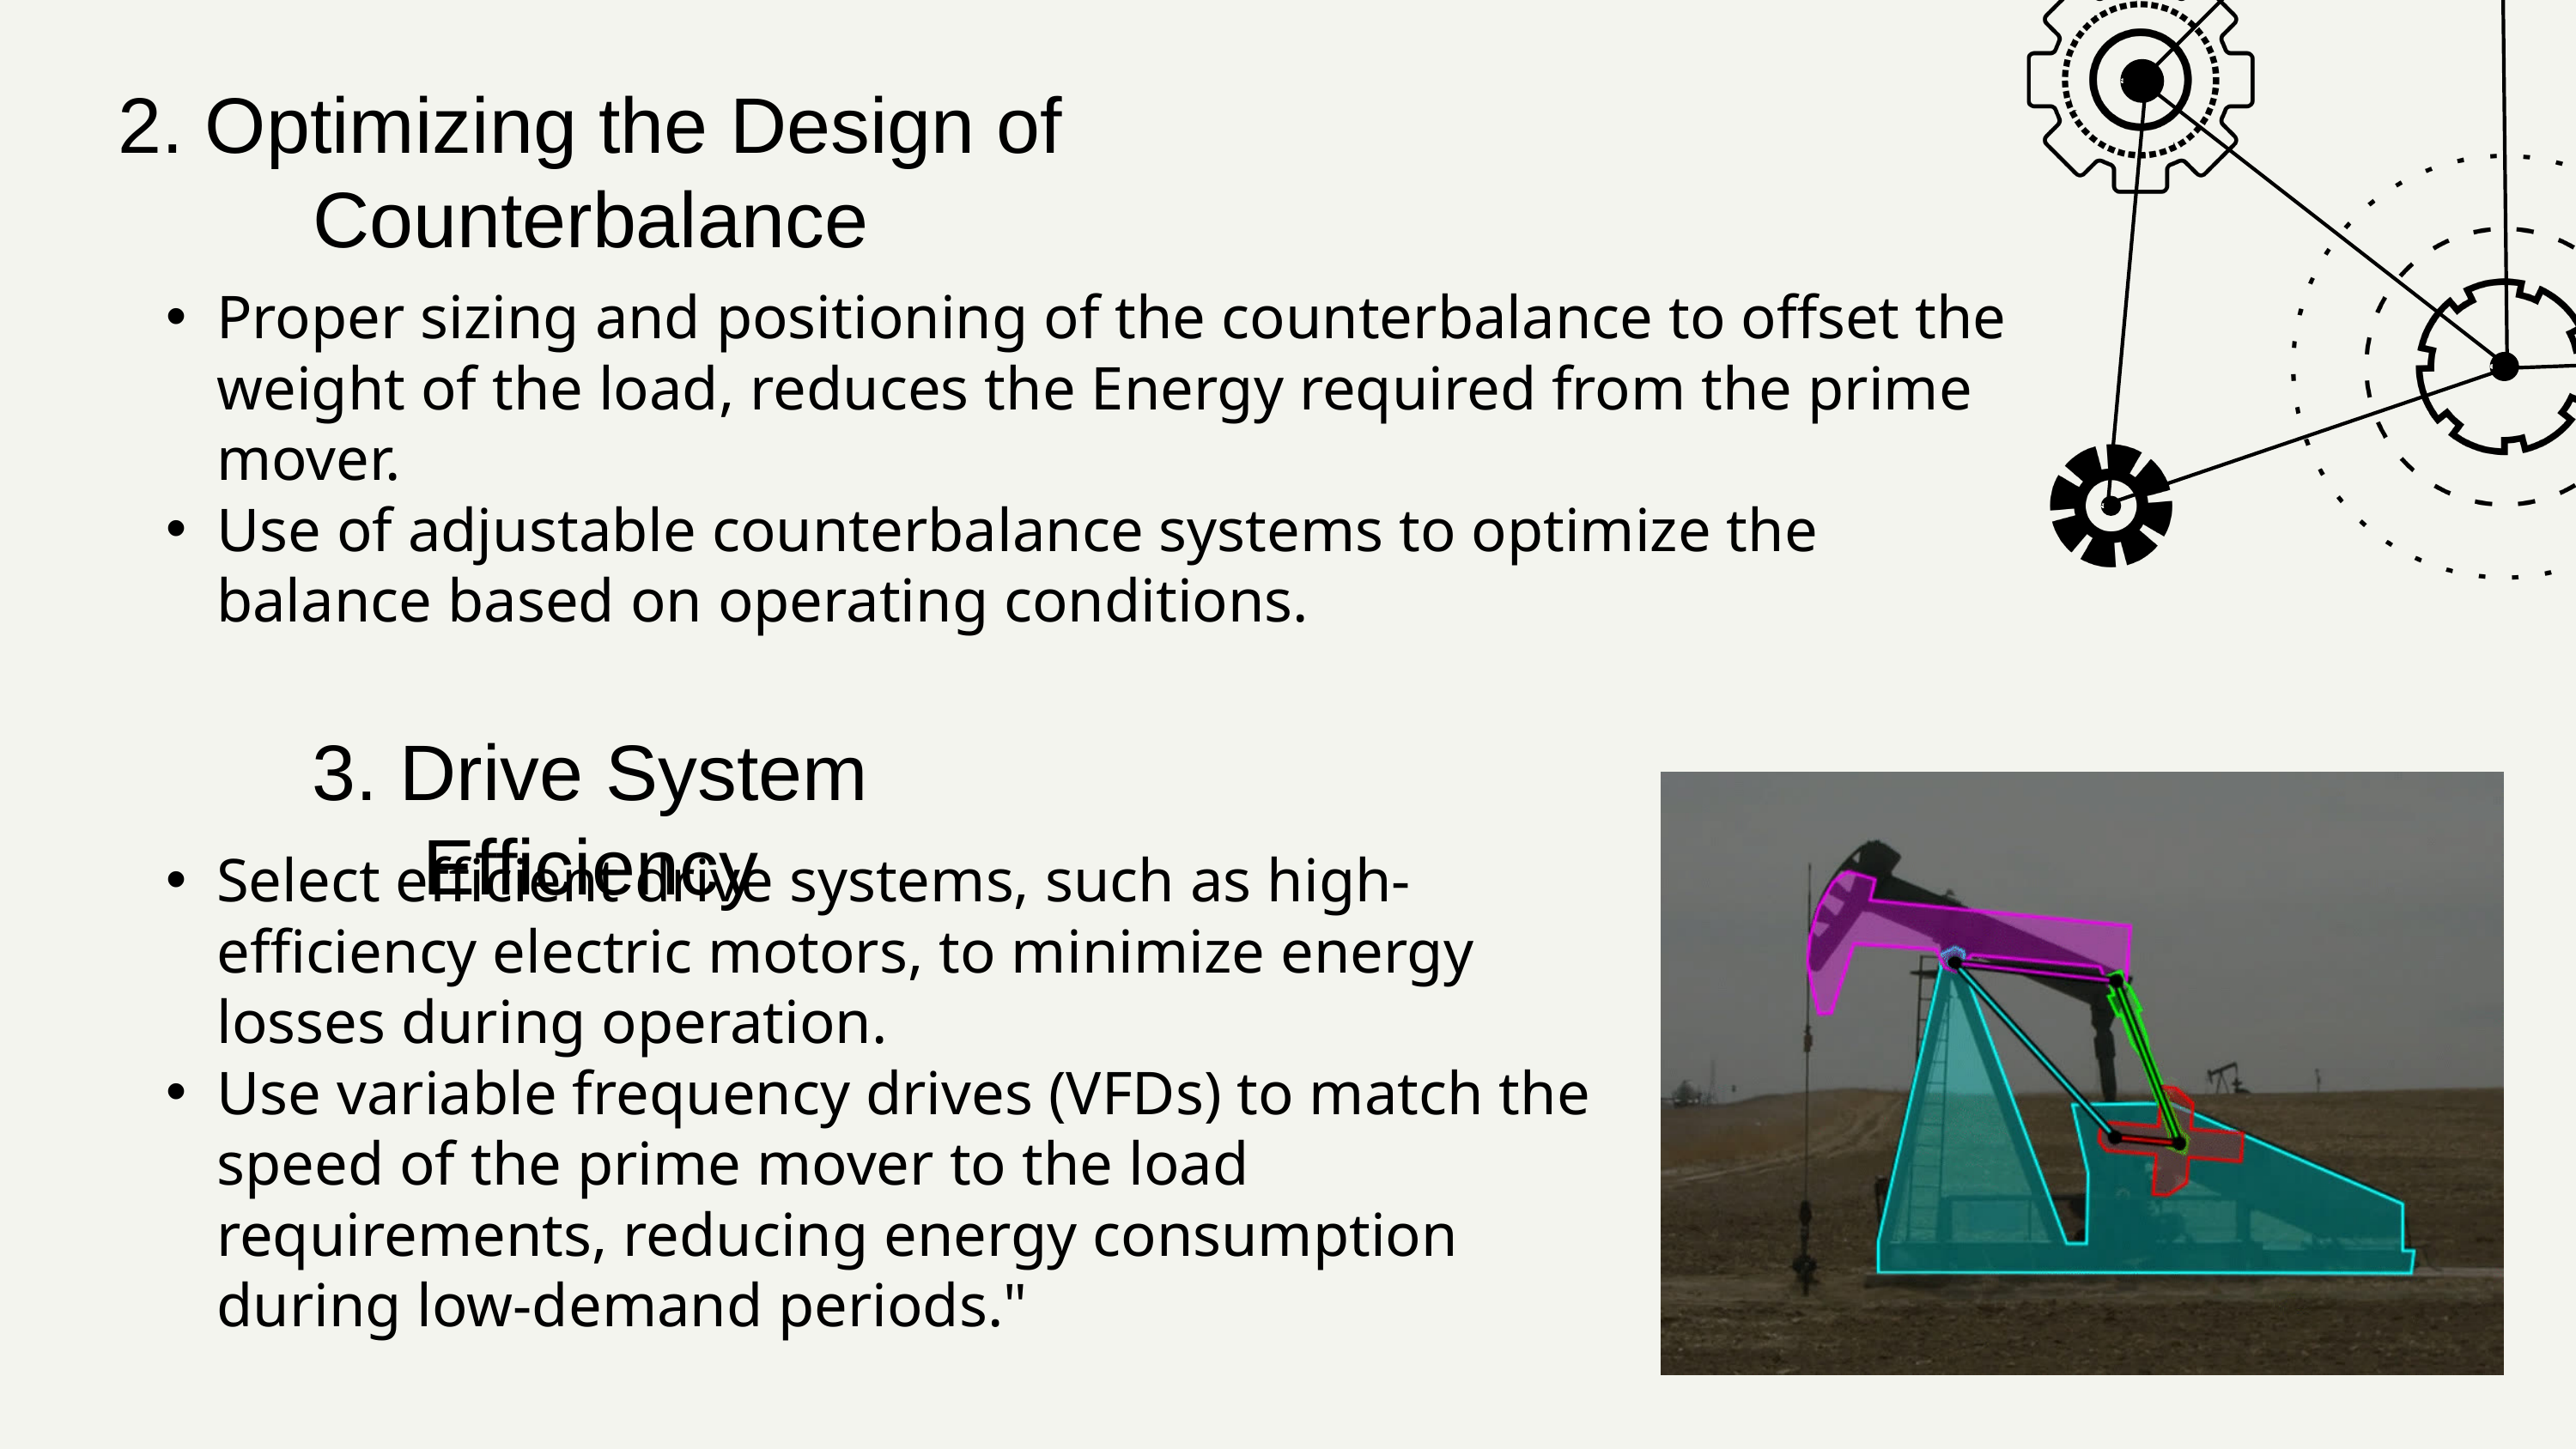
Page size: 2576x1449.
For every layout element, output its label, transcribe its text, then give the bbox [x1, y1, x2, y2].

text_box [2026, 0, 2576, 622]
text_box 3. Drive System Efficiency [133, 721, 1048, 911]
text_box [1660, 771, 2505, 1376]
text_box Select efficient drive systems, such as high-efficiency electric motors, to minimize energy losses during operation. Use variable frequency drives (VFDs) to match the speed of the prime mover to the load requirements, reducing energy consumption during low-demand periods." [116, 842, 1612, 1339]
text_box Proper sizing and positioning of the counterbalance to offset the weight of the load, reduces the Energy required from the prime mover. Use of adjustable counterbalance systems to optimize the balance based on operating conditions. [116, 279, 2027, 634]
text_box 2. Optimizing the Design of Counterbalance [0, 74, 1182, 264]
